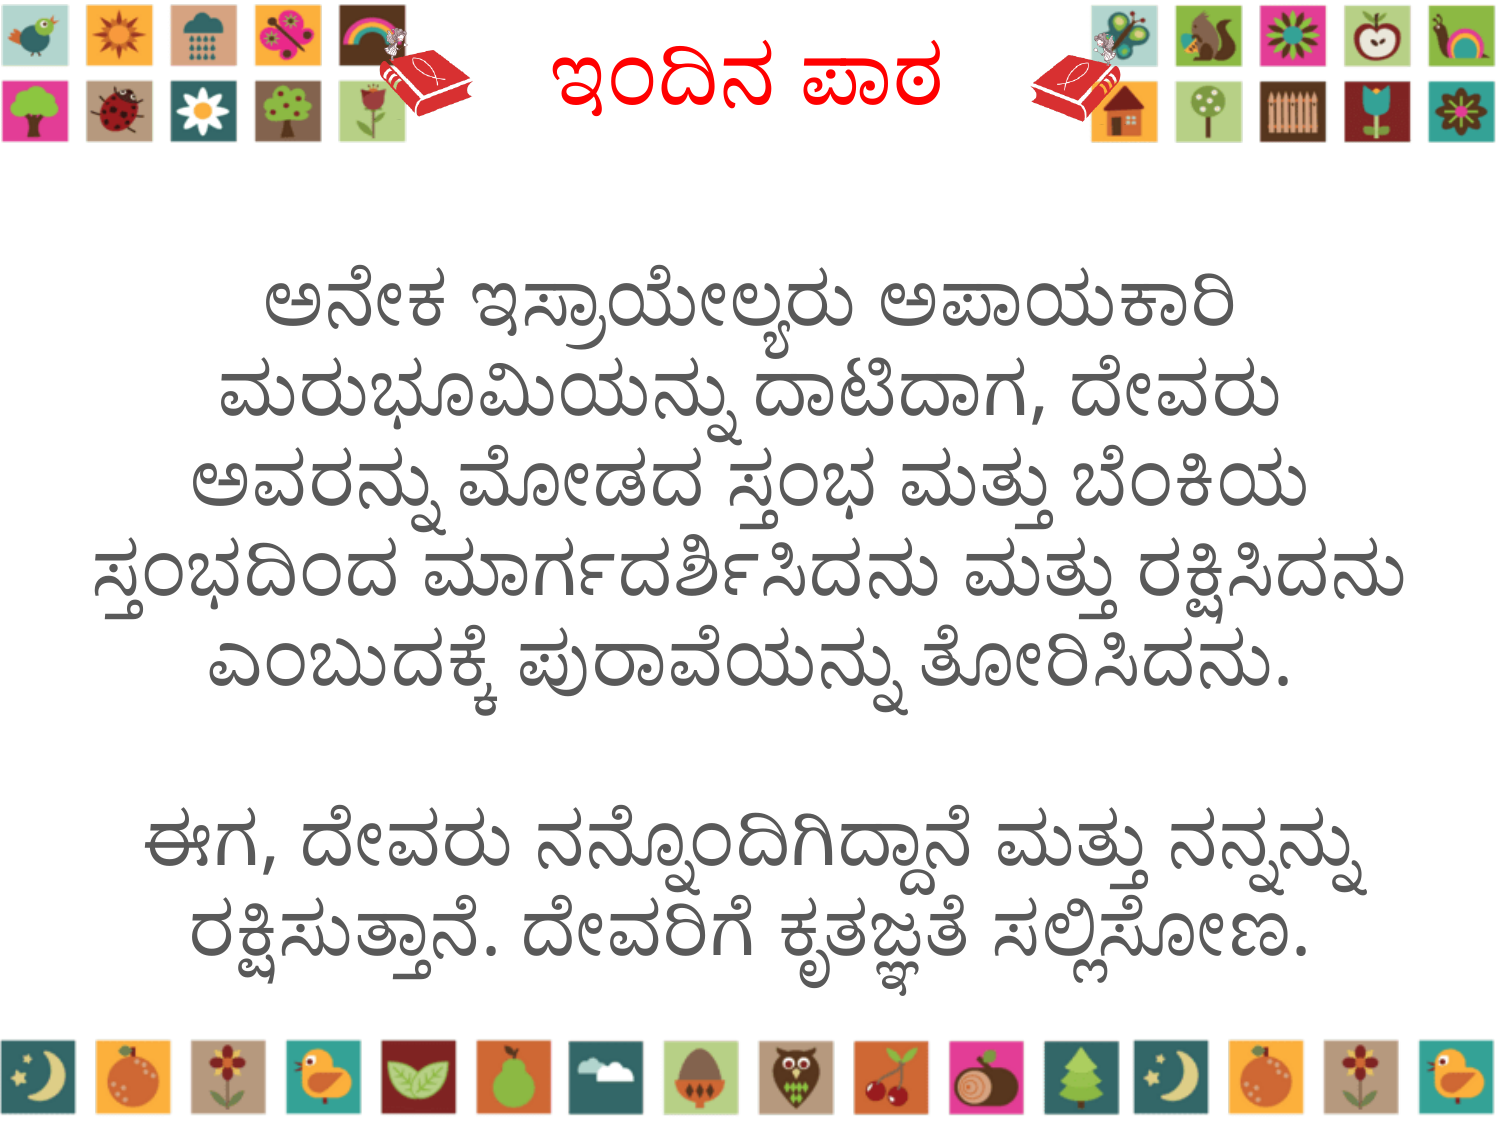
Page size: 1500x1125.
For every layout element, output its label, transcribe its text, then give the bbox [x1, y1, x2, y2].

picture [0, 3, 505, 150]
text_box ಇಂದಿನ ಪಾಠ [425, 13, 1078, 129]
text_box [0, 1028, 1500, 1118]
text_box ಅನೇಕ ಇಸ್ರಾಯೇಲ್ಯರು ಅಪಾಯಕಾರಿ ಮರುಭೂಮಿಯನ್ನು ದಾಟಿದಾಗ, ದೇವರು ಅವರನ್ನು ಮೋಡದ ಸ್ತಂಭ ಮತ್ತು ಬೆಂಕಿಯ ಸ್ತಂಭದಿಂದ ಮಾರ್ಗದರ್ಶಿಸಿದನು ಮತ್ತು ರಕ್ಷಿಸಿದನು ಎಂಬುದಕ್ಕೆ ಪುರಾವೆಯನ್ನು ತೋರಿಸಿದನು. ಈಗ, ದೇವರು ನನ್ನೊಂದಿಗಿದ್ದಾನೆ ಮತ್ತು ನನ್ನನ್ನು ರಕ್ಷಿಸುತ್ತಾನೆ. ದೇವರಿಗೆ ಕೃತಜ್ಞತೆ ಸಲ್ಲಿಸೋಣ. [76, 243, 1424, 979]
picture [998, 3, 1500, 150]
